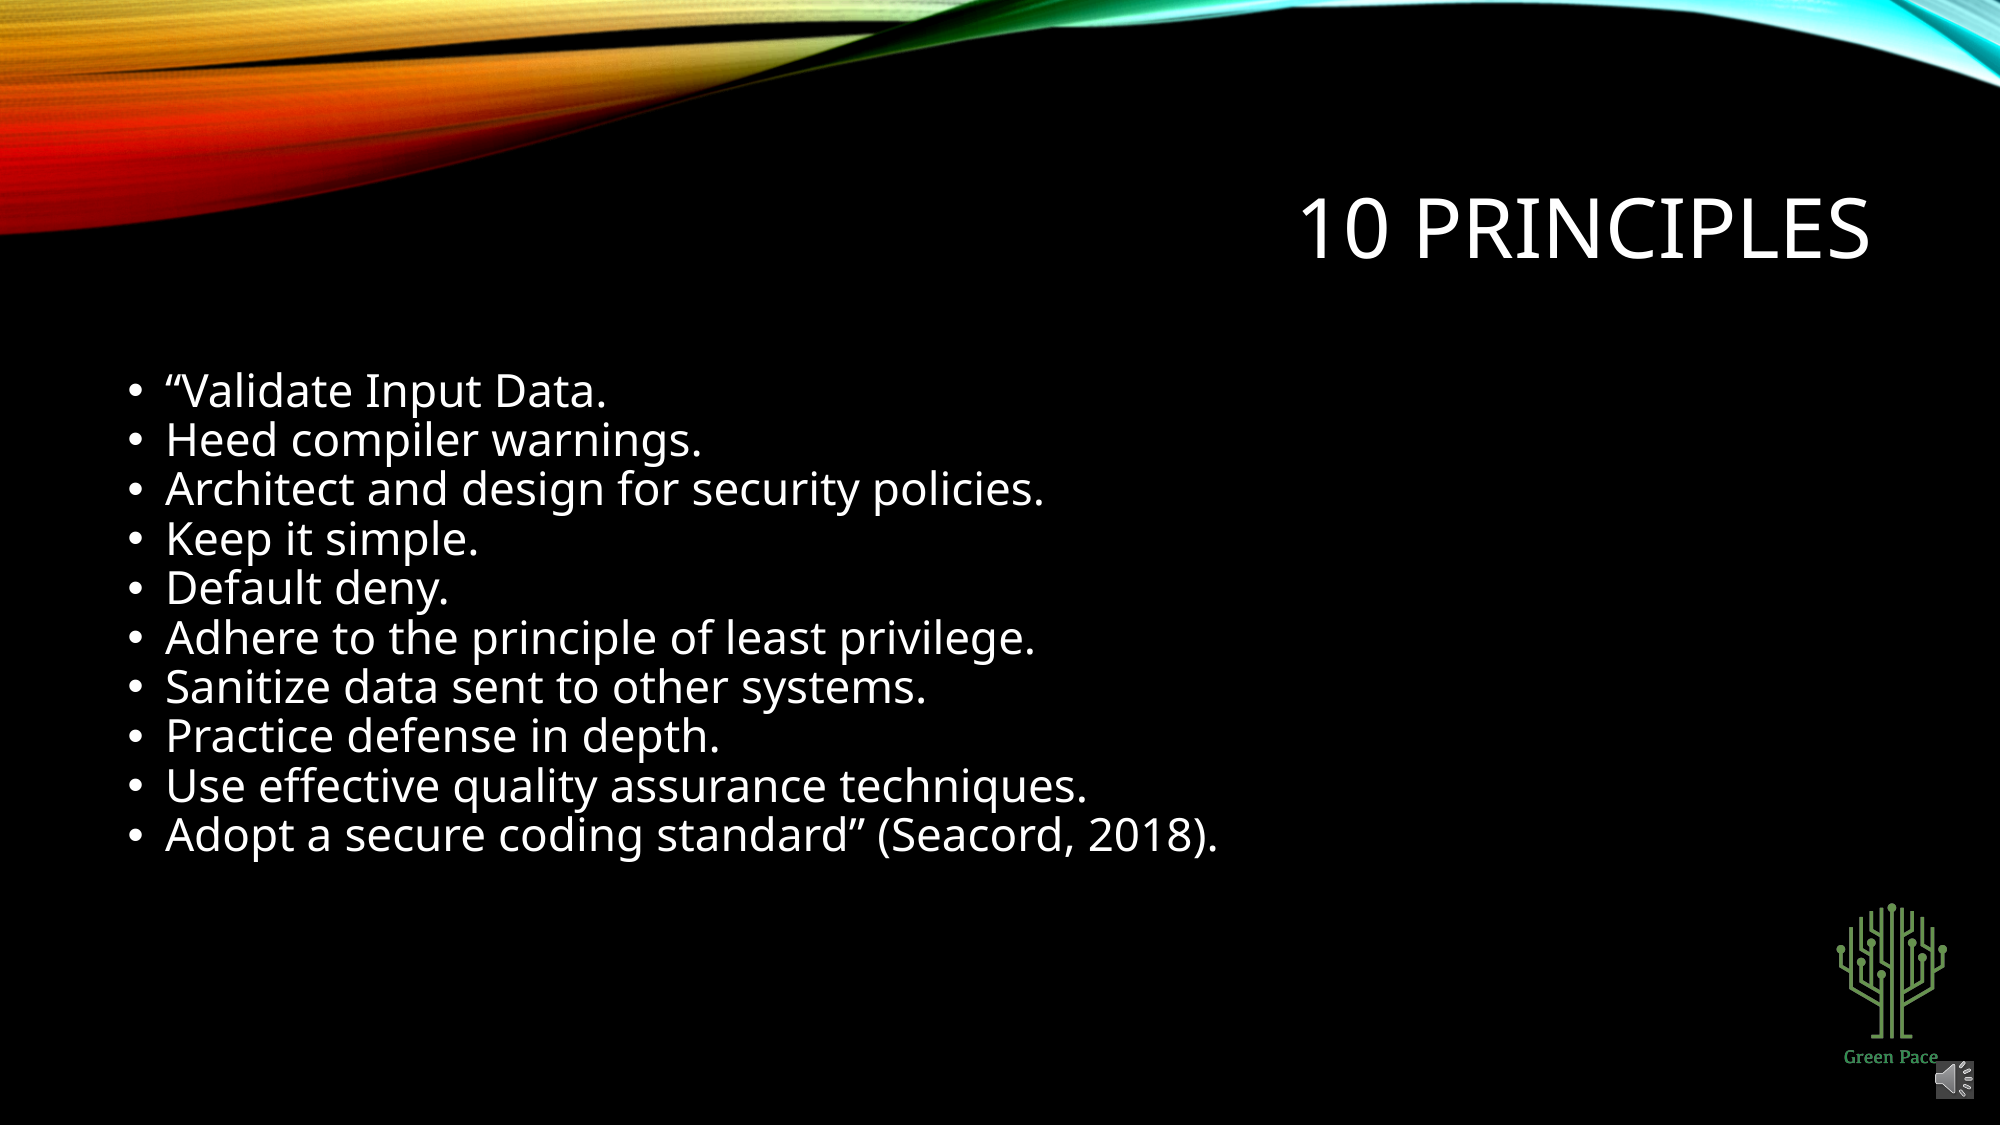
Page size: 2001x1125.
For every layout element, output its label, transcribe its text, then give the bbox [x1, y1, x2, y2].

picture [0, 0, 2000, 237]
list “Validate Input Data. Heed compiler warnings. Architect and design for security policies. Keep it simple. Default deny. Adhere to the principle of least privilege. Sanitize data sent to other systems. Practice defense in depth. Use effective quality assurance techniques. Adopt a secure coding standard” (Seacord, 2018). [112, 360, 1888, 1021]
picture [1817, 892, 1976, 1101]
title 10 PRINCIPLES [474, 125, 1888, 338]
